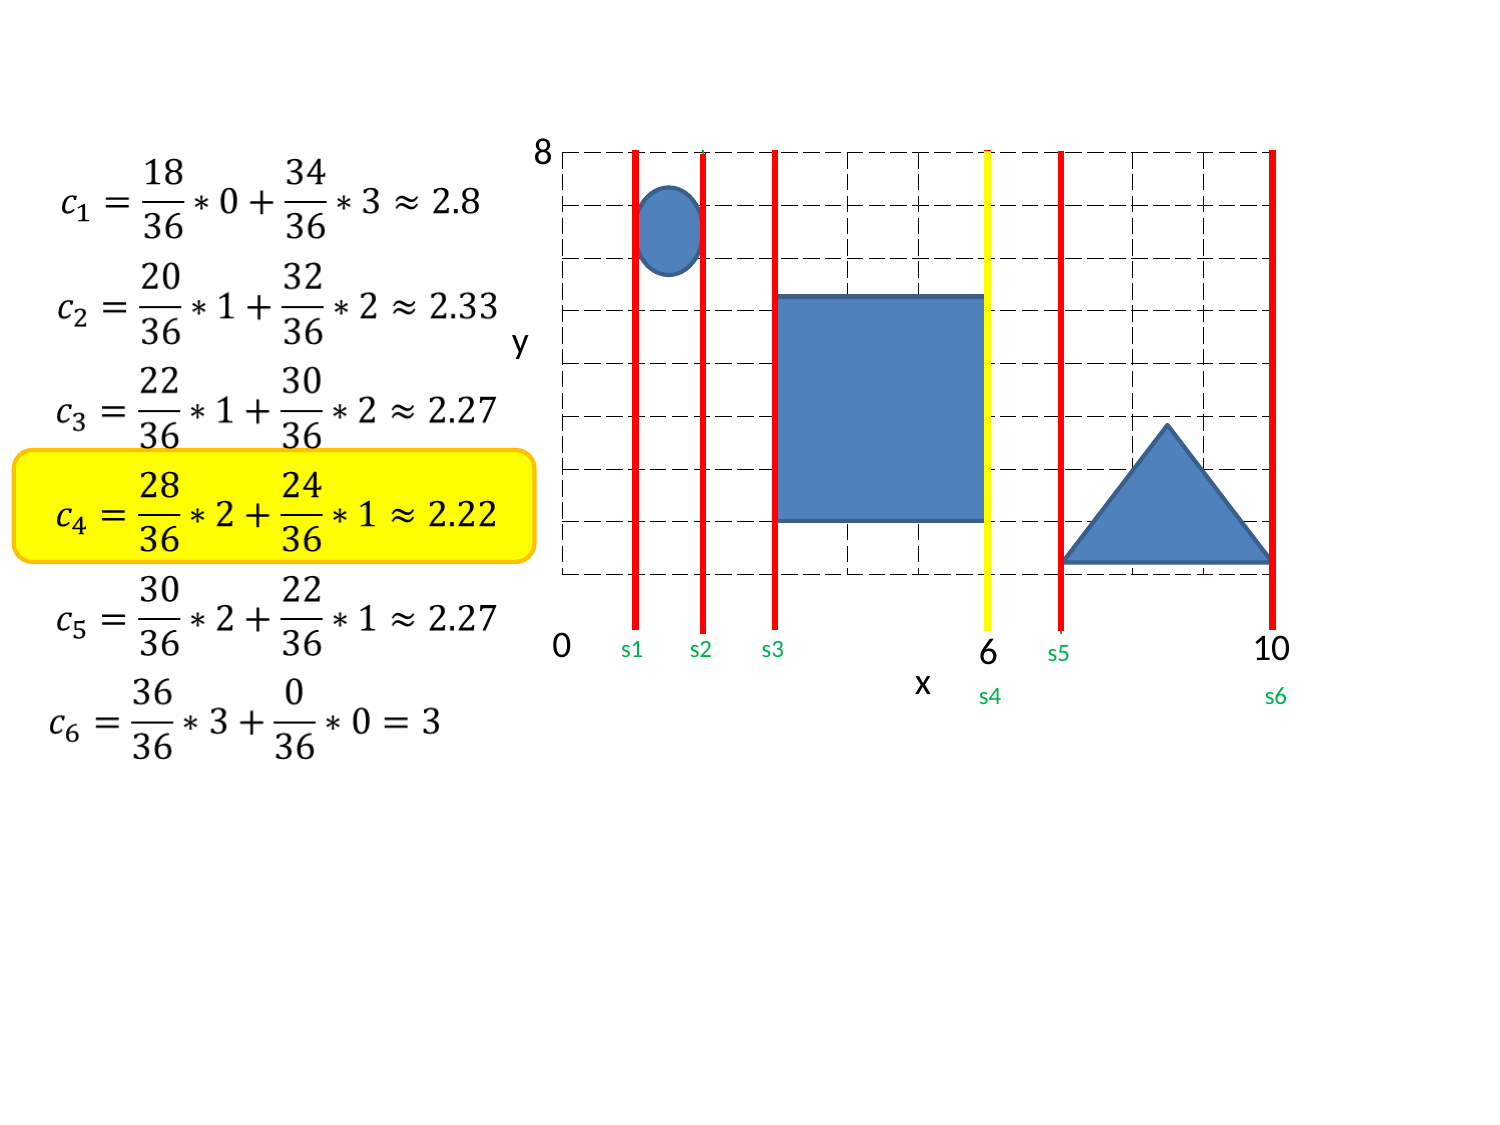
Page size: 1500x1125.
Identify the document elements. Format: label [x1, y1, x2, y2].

text_box [54, 154, 486, 240]
text_box [50, 258, 491, 345]
text_box [49, 571, 491, 657]
text_box [746, 149, 804, 672]
text_box [674, 149, 732, 672]
text_box [1249, 149, 1307, 719]
text_box [605, 149, 663, 672]
text_box [1032, 153, 1090, 676]
text_box [49, 467, 491, 553]
text_box [496, 119, 1338, 711]
text_box [49, 363, 491, 449]
text_box [43, 674, 447, 761]
text_box [11, 447, 491, 565]
text_box [963, 149, 1021, 719]
